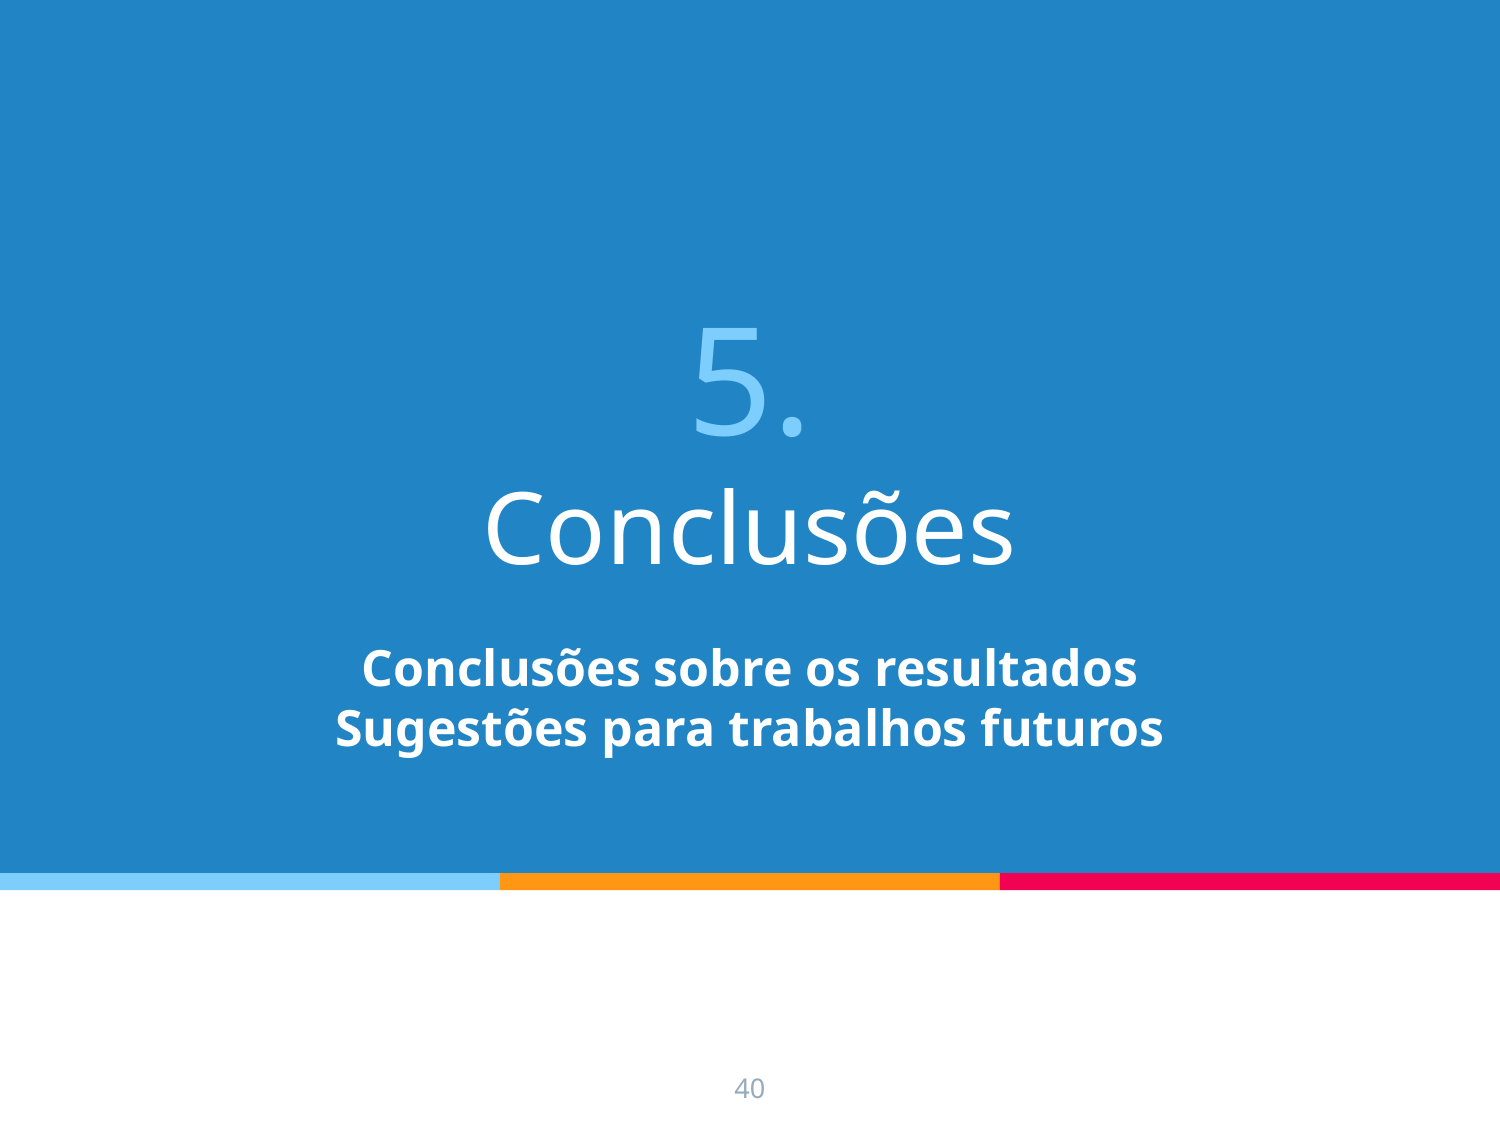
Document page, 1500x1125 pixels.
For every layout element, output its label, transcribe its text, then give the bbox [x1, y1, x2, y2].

slide_number 40 [0, 1056, 1500, 1125]
title 5. Conclusões [112, 346, 1388, 600]
subtitle Conclusões sobre os resultados Sugestões para trabalhos futuros [112, 621, 1388, 875]
